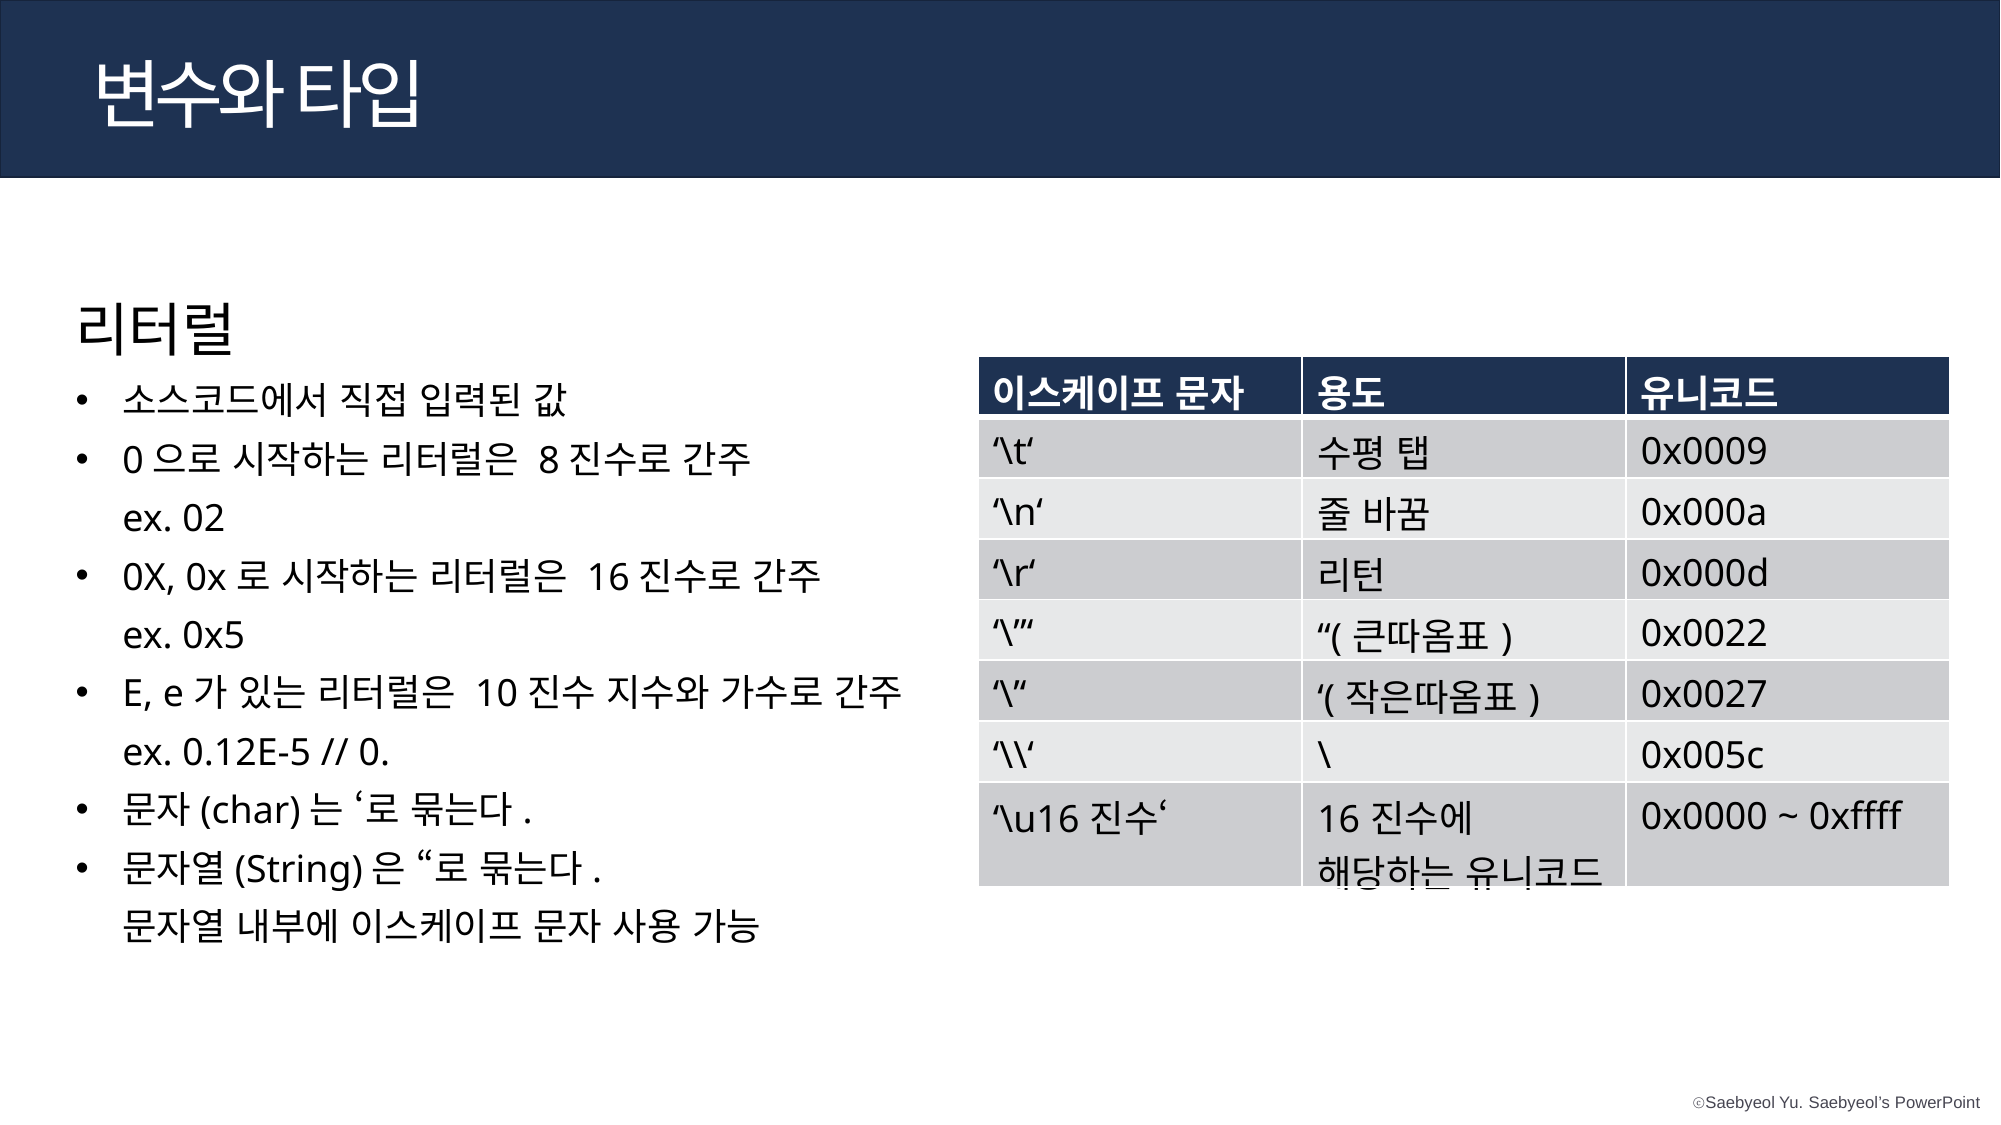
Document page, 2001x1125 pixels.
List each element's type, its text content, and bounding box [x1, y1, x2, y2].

text_box 변수와 타입 [77, 39, 442, 145]
table_cell 줄 바꿈 [1303, 479, 1625, 538]
table_cell “(큰따옴표) [1303, 600, 1625, 659]
table_cell ‘\”‘ [979, 600, 1301, 659]
table_cell \ [1303, 722, 1625, 781]
table_cell ‘(작은따옴표) [1303, 661, 1625, 720]
table_header 용도 [1303, 357, 1625, 414]
text_box [0, 0, 2000, 178]
table_cell ‘\\‘ [979, 722, 1301, 781]
table_cell 0x0000 ~ 0xffff [1627, 783, 1949, 886]
table_cell ‘\n‘ [979, 479, 1301, 538]
table_cell 0x005c [1627, 722, 1949, 781]
table_cell 0x000d [1627, 540, 1949, 599]
table_header 유니코드 [1627, 357, 1949, 414]
table_cell 0x0022 [1627, 600, 1949, 659]
table_cell 0x0009 [1627, 420, 1949, 477]
table_header 이스케이프 문자 [979, 357, 1301, 414]
table_cell ‘\u16진수‘ [979, 783, 1301, 886]
table_cell 수평 탭 [1303, 420, 1625, 477]
table_cell 0x0027 [1627, 661, 1949, 720]
table_cell 리턴 [1303, 540, 1625, 599]
table_cell ‘\t‘ [979, 420, 1301, 477]
table_cell 16진수에 해당하는 유니코드 [1303, 783, 1625, 886]
table_cell 0x000a [1627, 479, 1949, 538]
table_cell ‘\r‘ [979, 540, 1301, 599]
table_cell ‘\’‘ [979, 661, 1301, 720]
